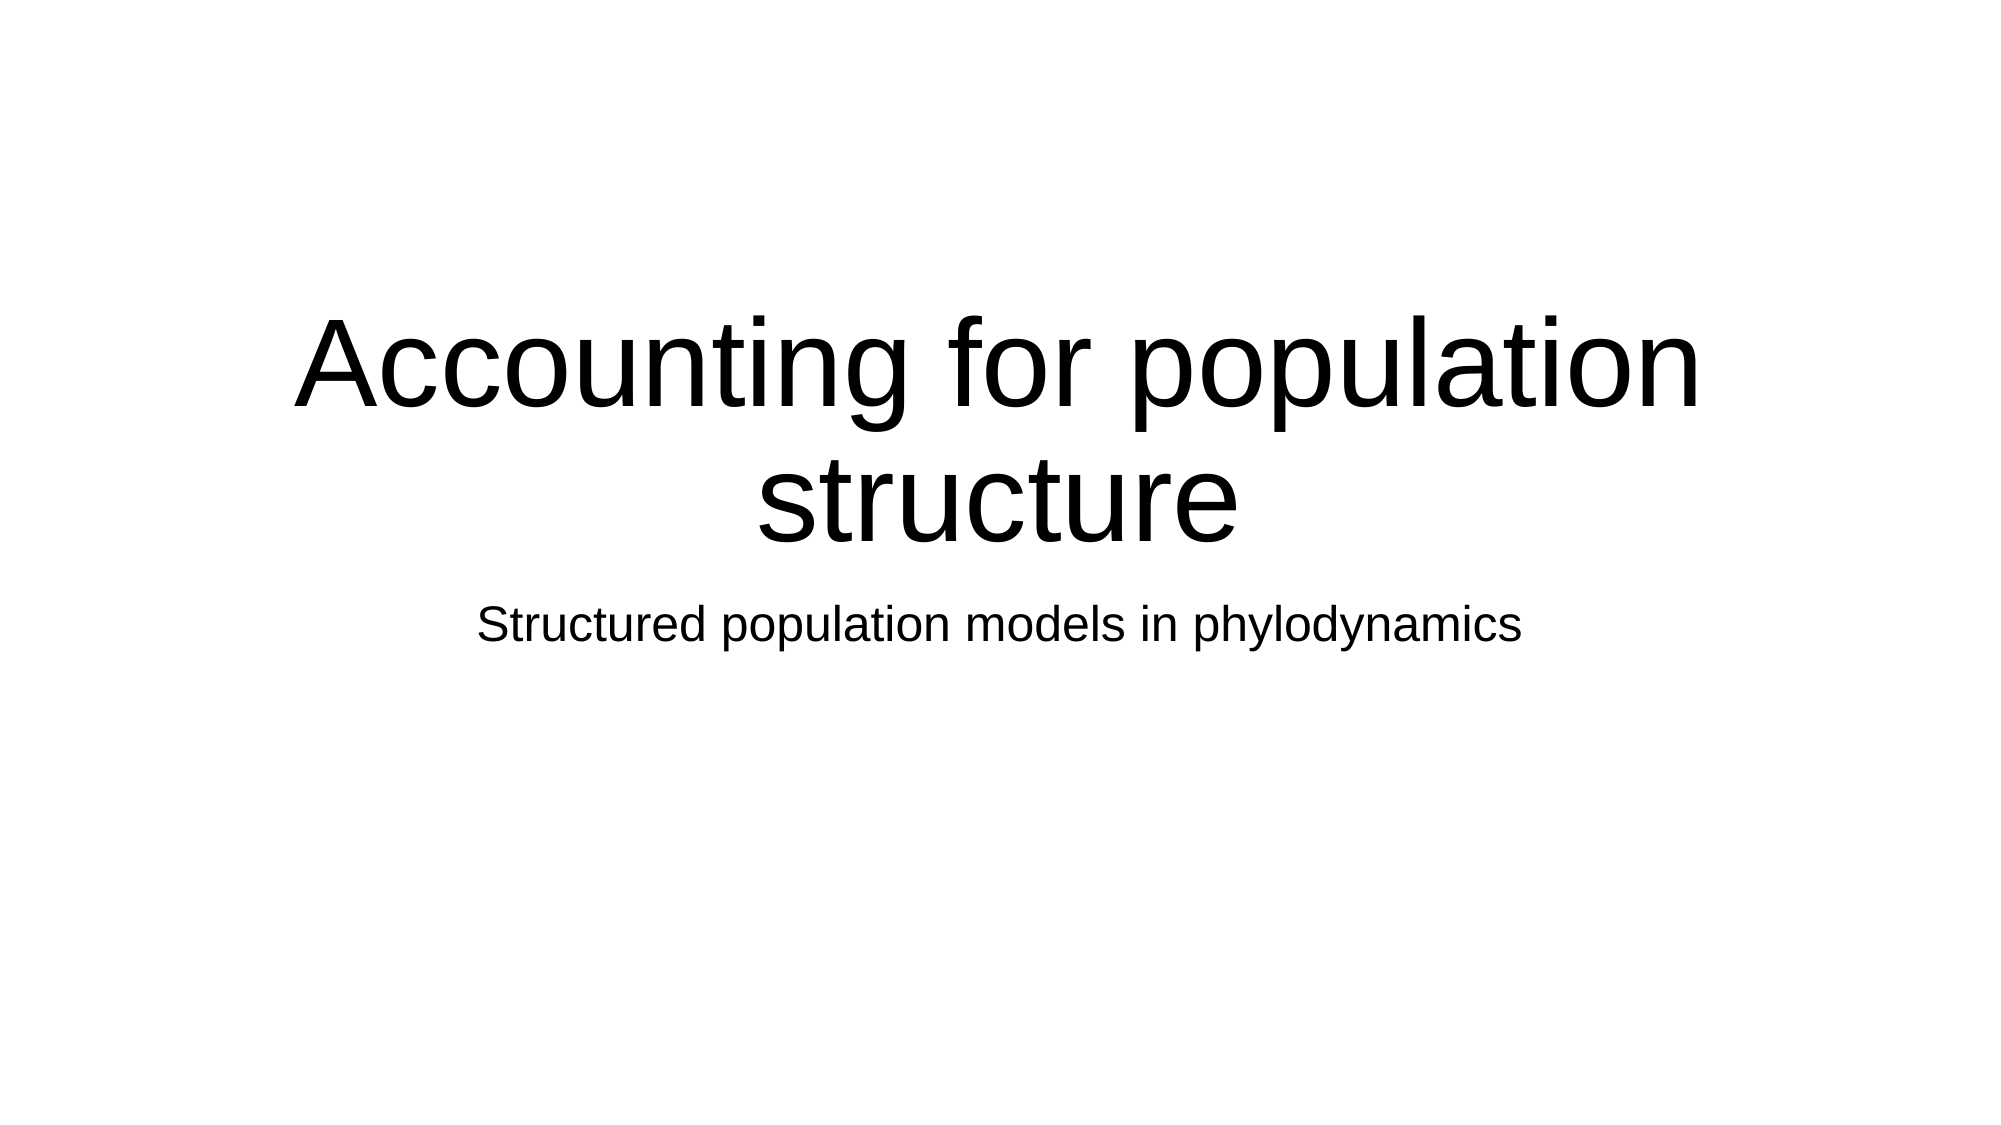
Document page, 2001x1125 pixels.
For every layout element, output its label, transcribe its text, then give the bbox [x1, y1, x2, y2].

title Accounting for population structure [249, 184, 1750, 576]
subtitle Structured population models in phylodynamics [249, 590, 1750, 863]
